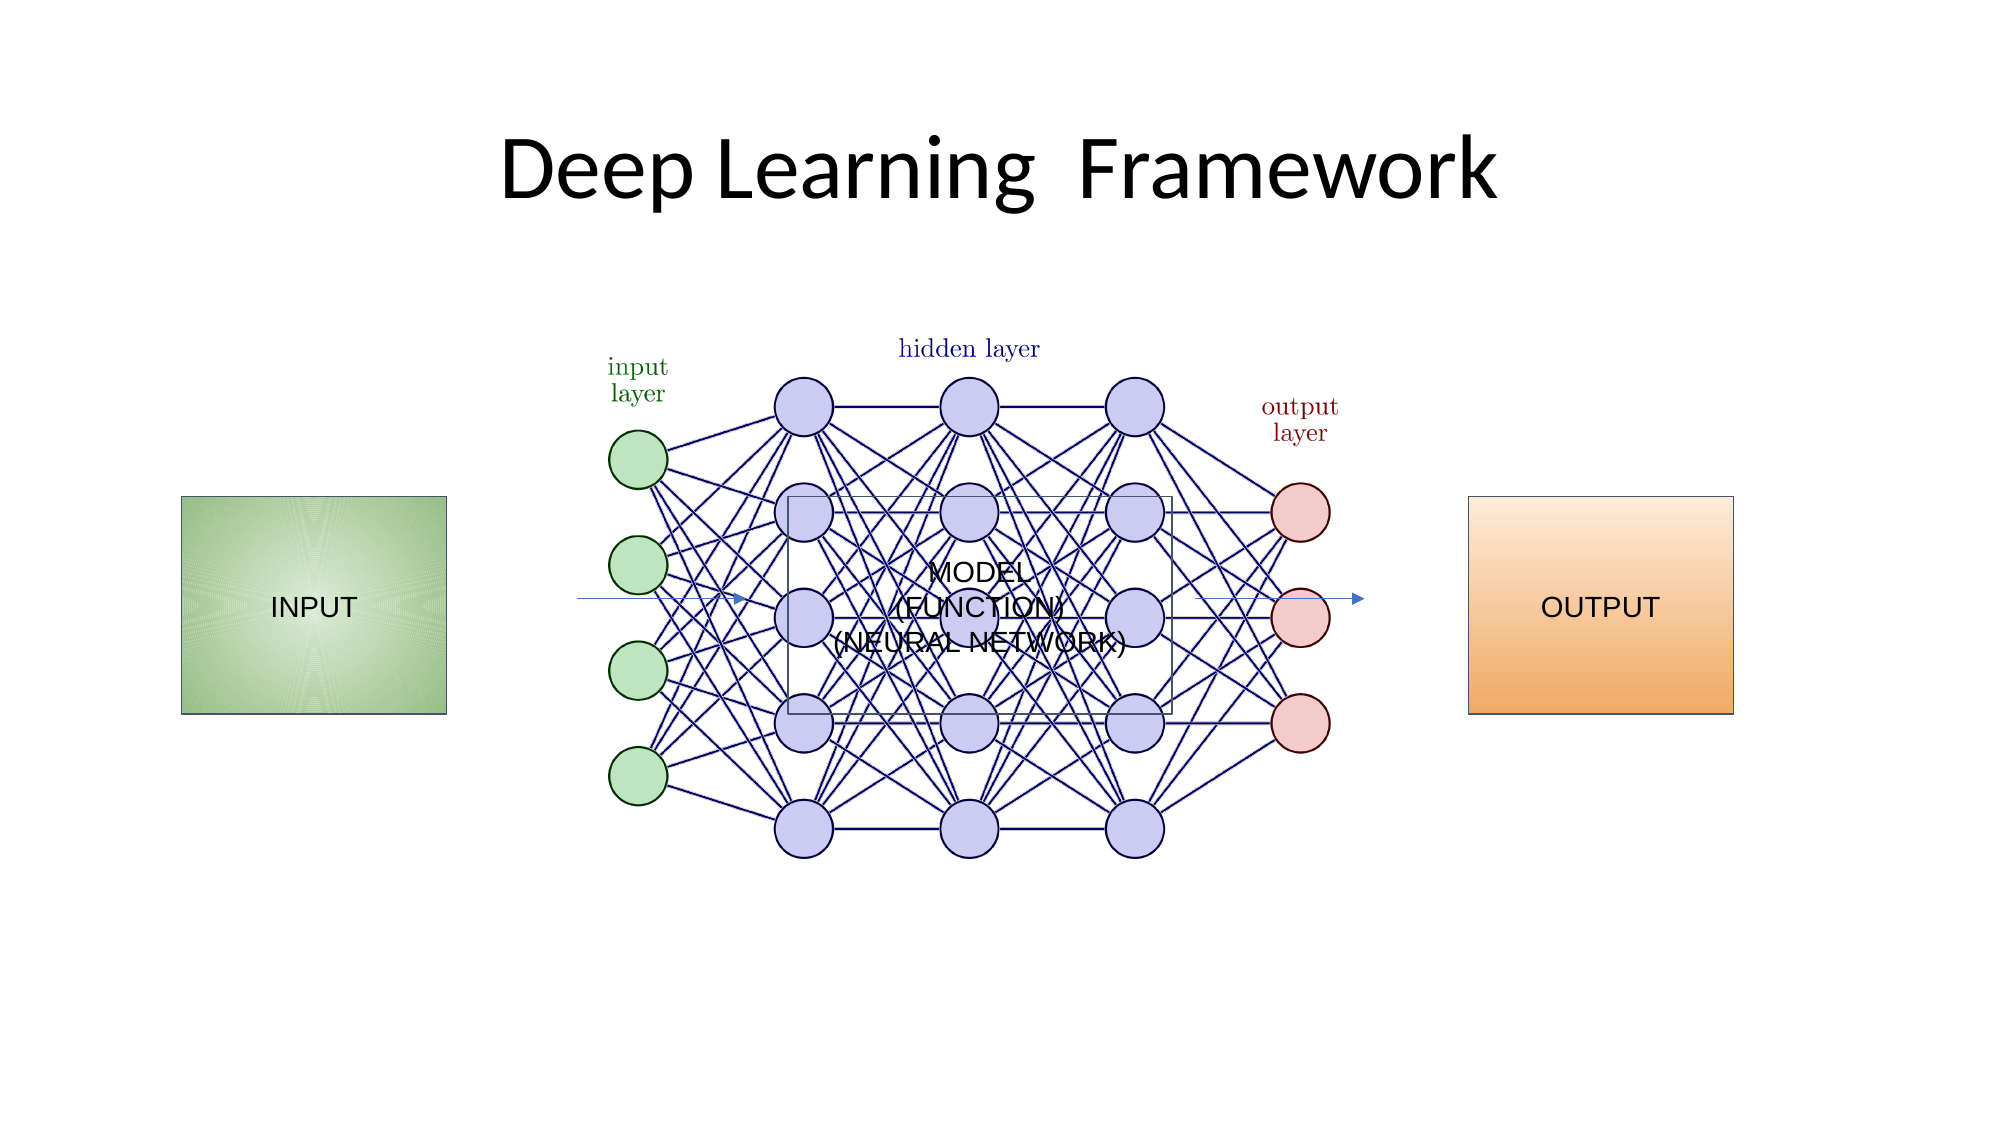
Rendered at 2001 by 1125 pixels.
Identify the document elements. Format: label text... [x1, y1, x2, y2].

text_box INPUT [181, 496, 447, 715]
picture [608, 338, 1338, 859]
text_box OUTPUT [1468, 496, 1734, 715]
title Deep Learning Framework [137, 59, 1863, 278]
